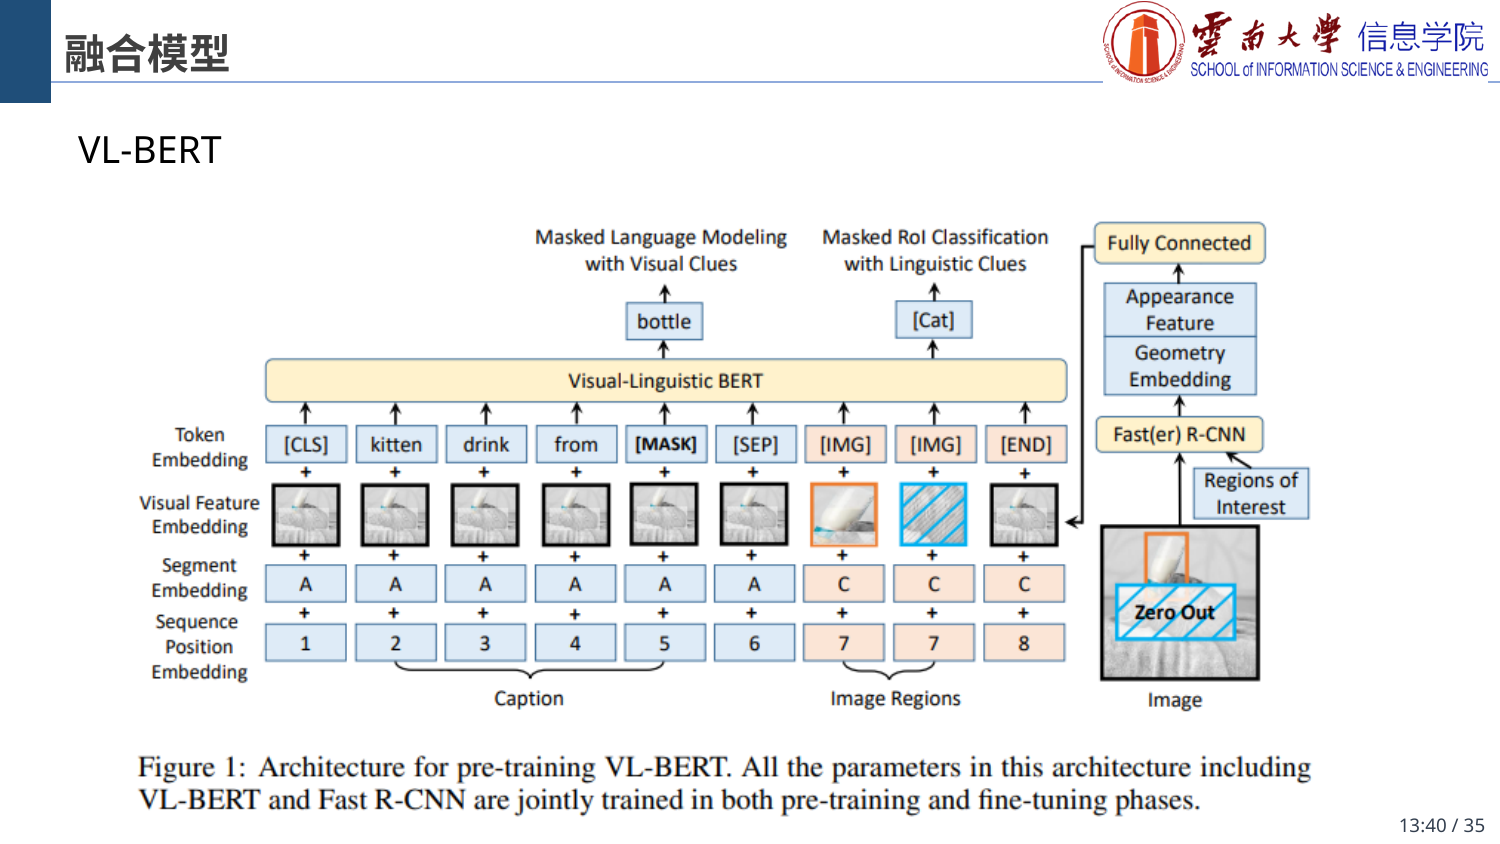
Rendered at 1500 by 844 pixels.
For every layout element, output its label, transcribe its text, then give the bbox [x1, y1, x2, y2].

title 融合模型 [886, 10, 1001, 85]
text_box [49, 10, 886, 85]
picture [118, 170, 1331, 830]
picture [1103, 1, 1488, 83]
text_box VL-BERT [63, 119, 714, 179]
